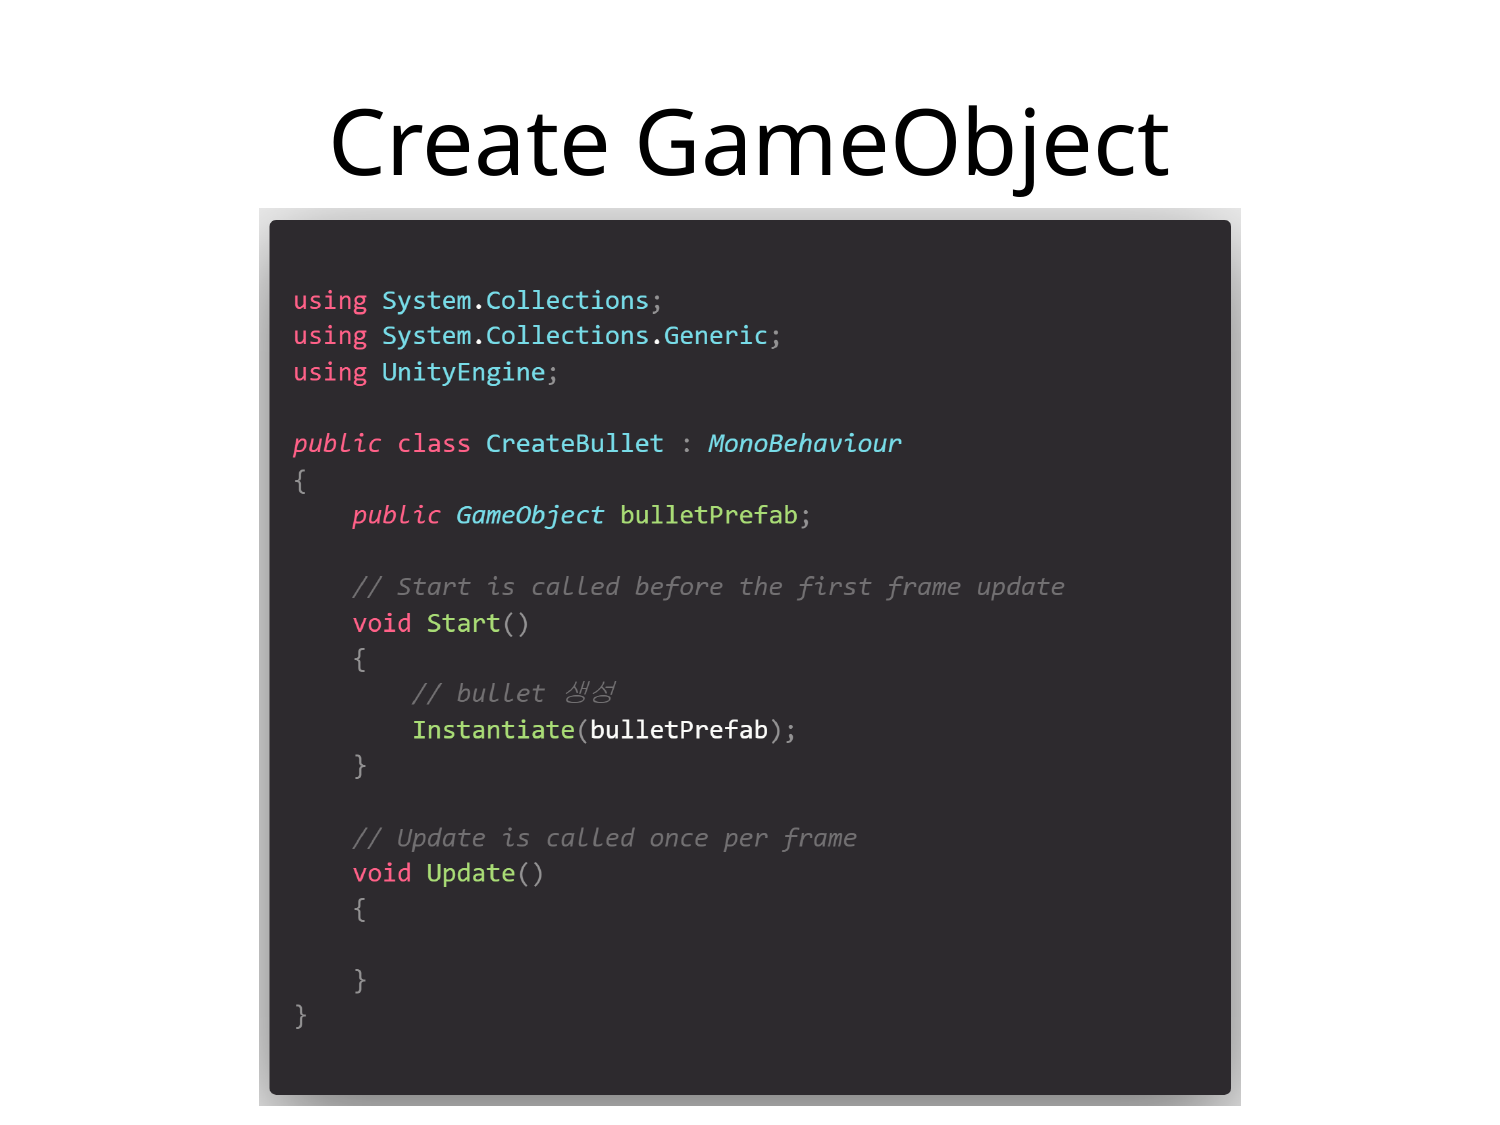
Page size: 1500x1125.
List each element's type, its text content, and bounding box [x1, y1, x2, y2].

picture [259, 207, 1241, 1106]
title Create GameObject [75, 45, 1425, 233]
